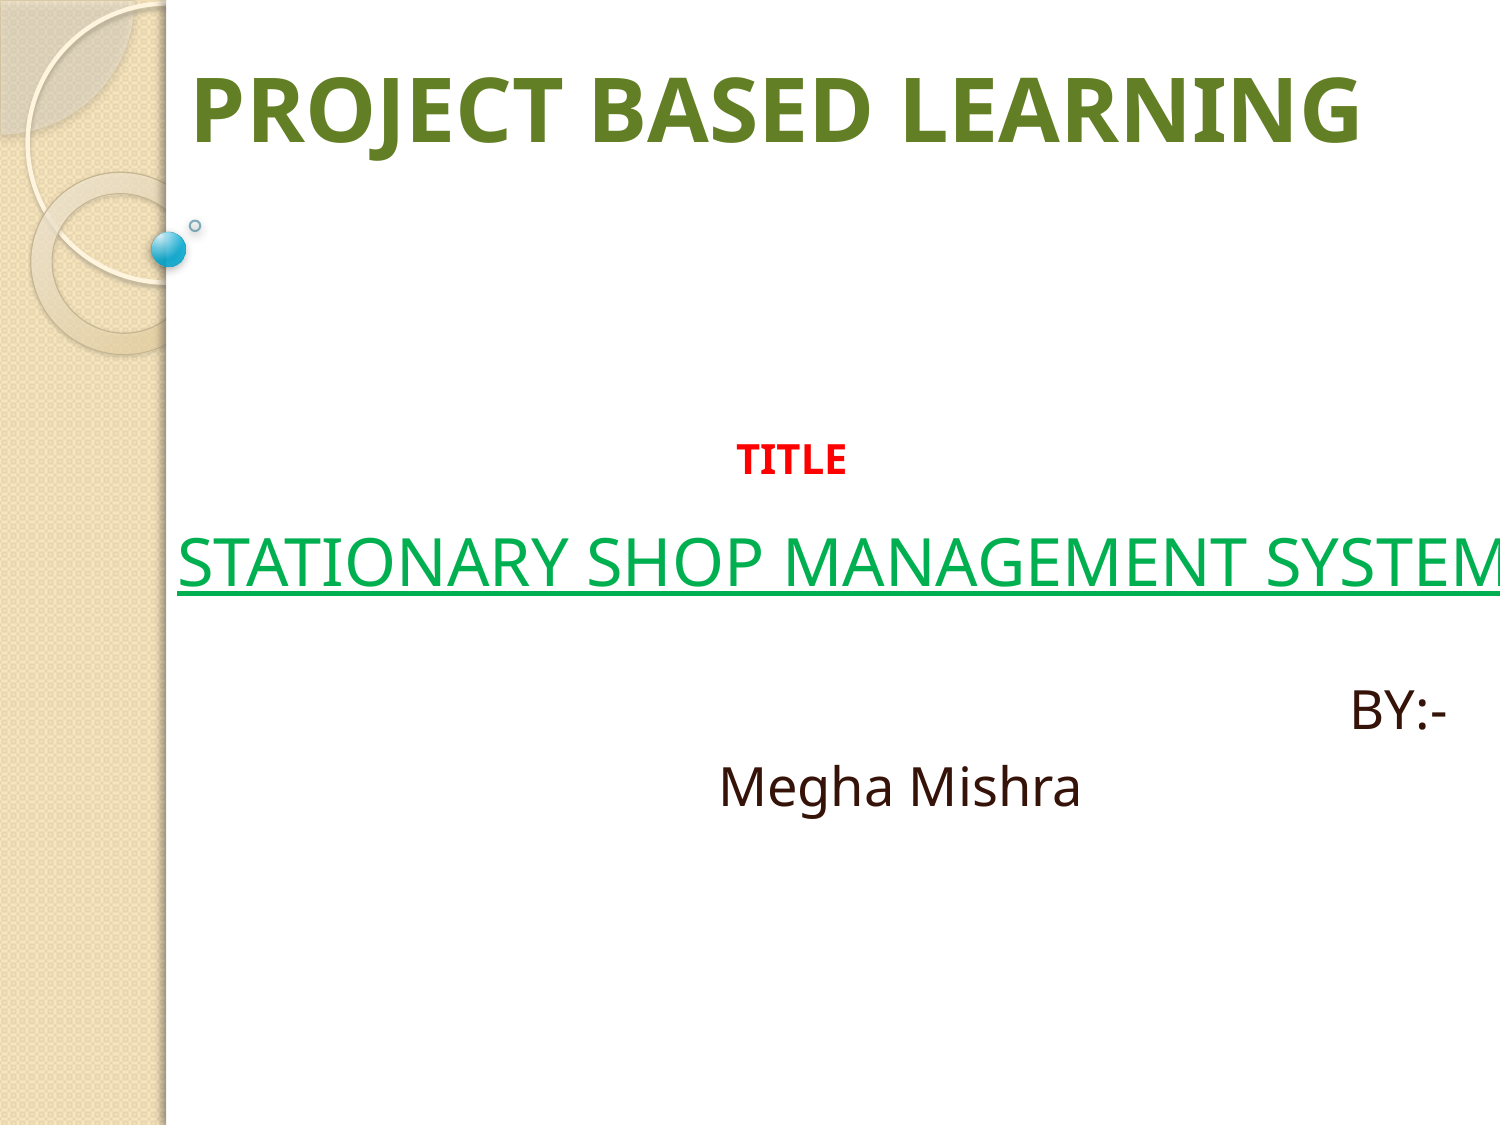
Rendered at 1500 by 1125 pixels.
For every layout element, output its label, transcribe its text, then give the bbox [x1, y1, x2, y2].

text_box TITLE [575, 425, 1000, 490]
subtitle BY:- Megha Mishra [387, 675, 1463, 1088]
text_box STATIONARY SHOP MANAGEMENT SYSTEM [162, 512, 1500, 608]
title PROJECT BASED LEARNING [174, 24, 1500, 275]
